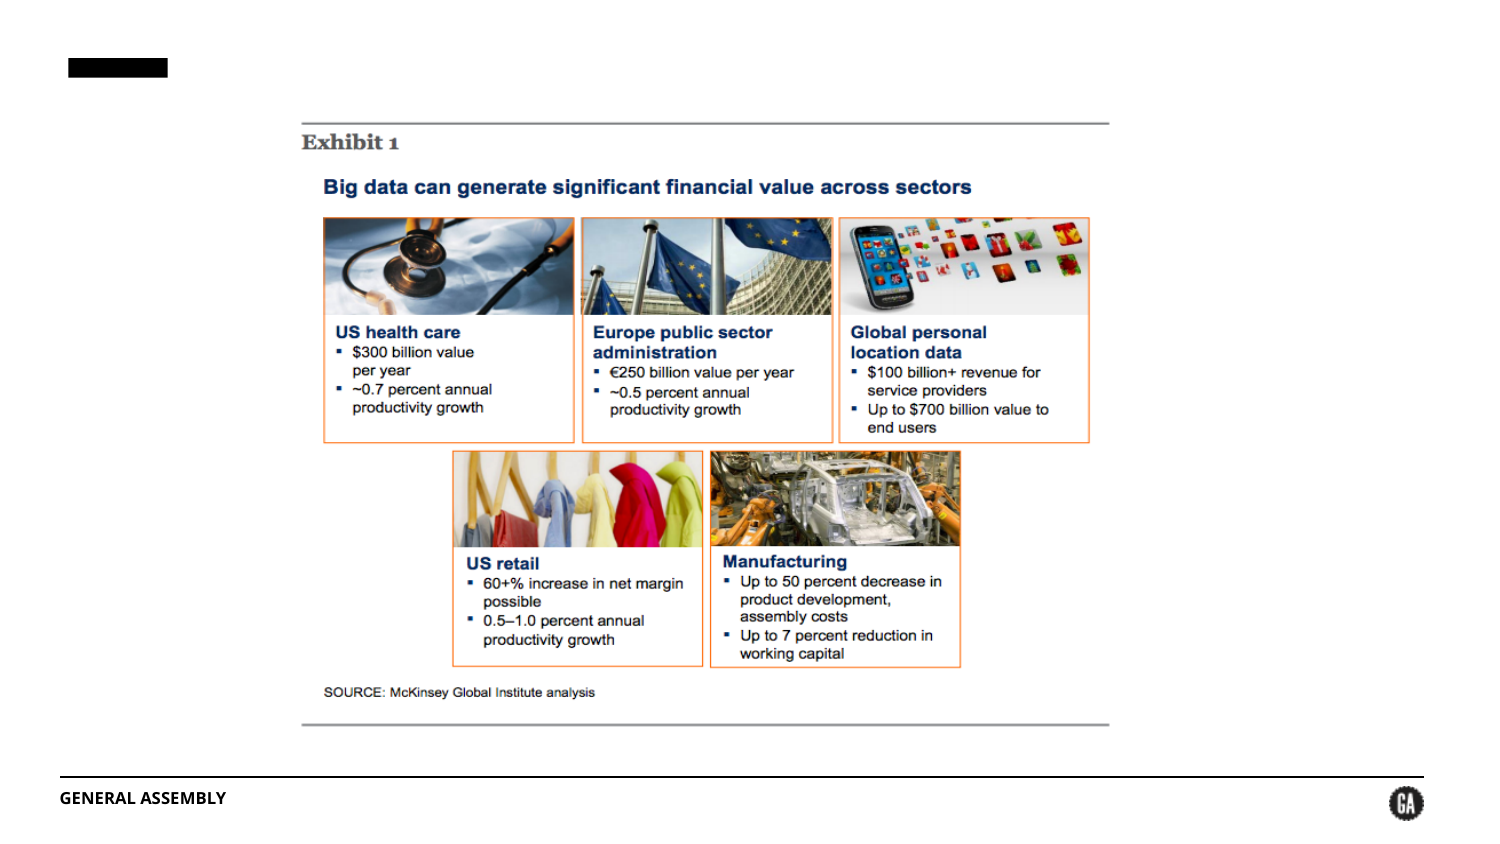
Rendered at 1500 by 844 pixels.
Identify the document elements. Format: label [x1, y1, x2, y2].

picture [210, 108, 1208, 751]
picture [1389, 786, 1424, 821]
